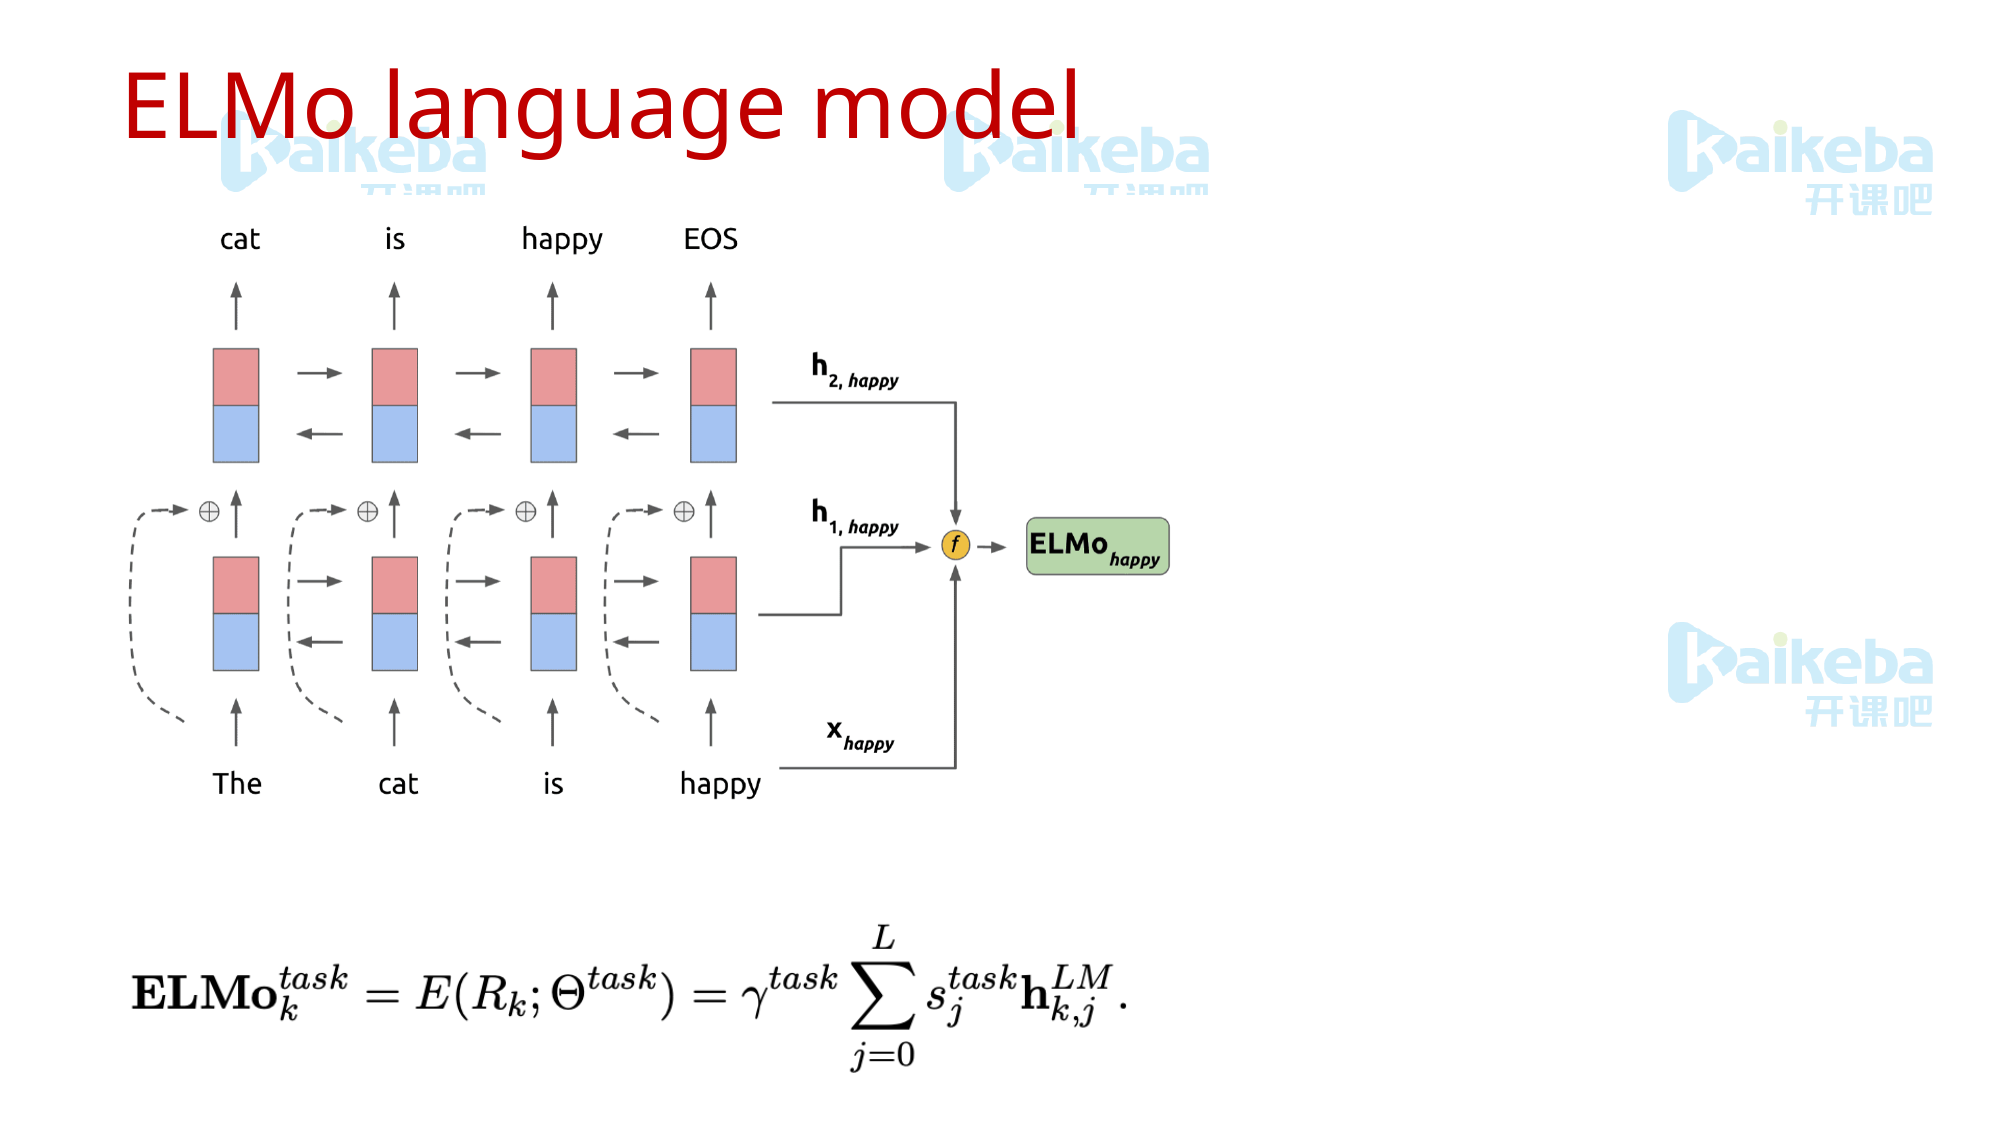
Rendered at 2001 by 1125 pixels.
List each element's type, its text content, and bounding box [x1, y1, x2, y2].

picture [113, 868, 1174, 1078]
title ELMo language model [112, 0, 1839, 218]
picture [89, 195, 1218, 809]
